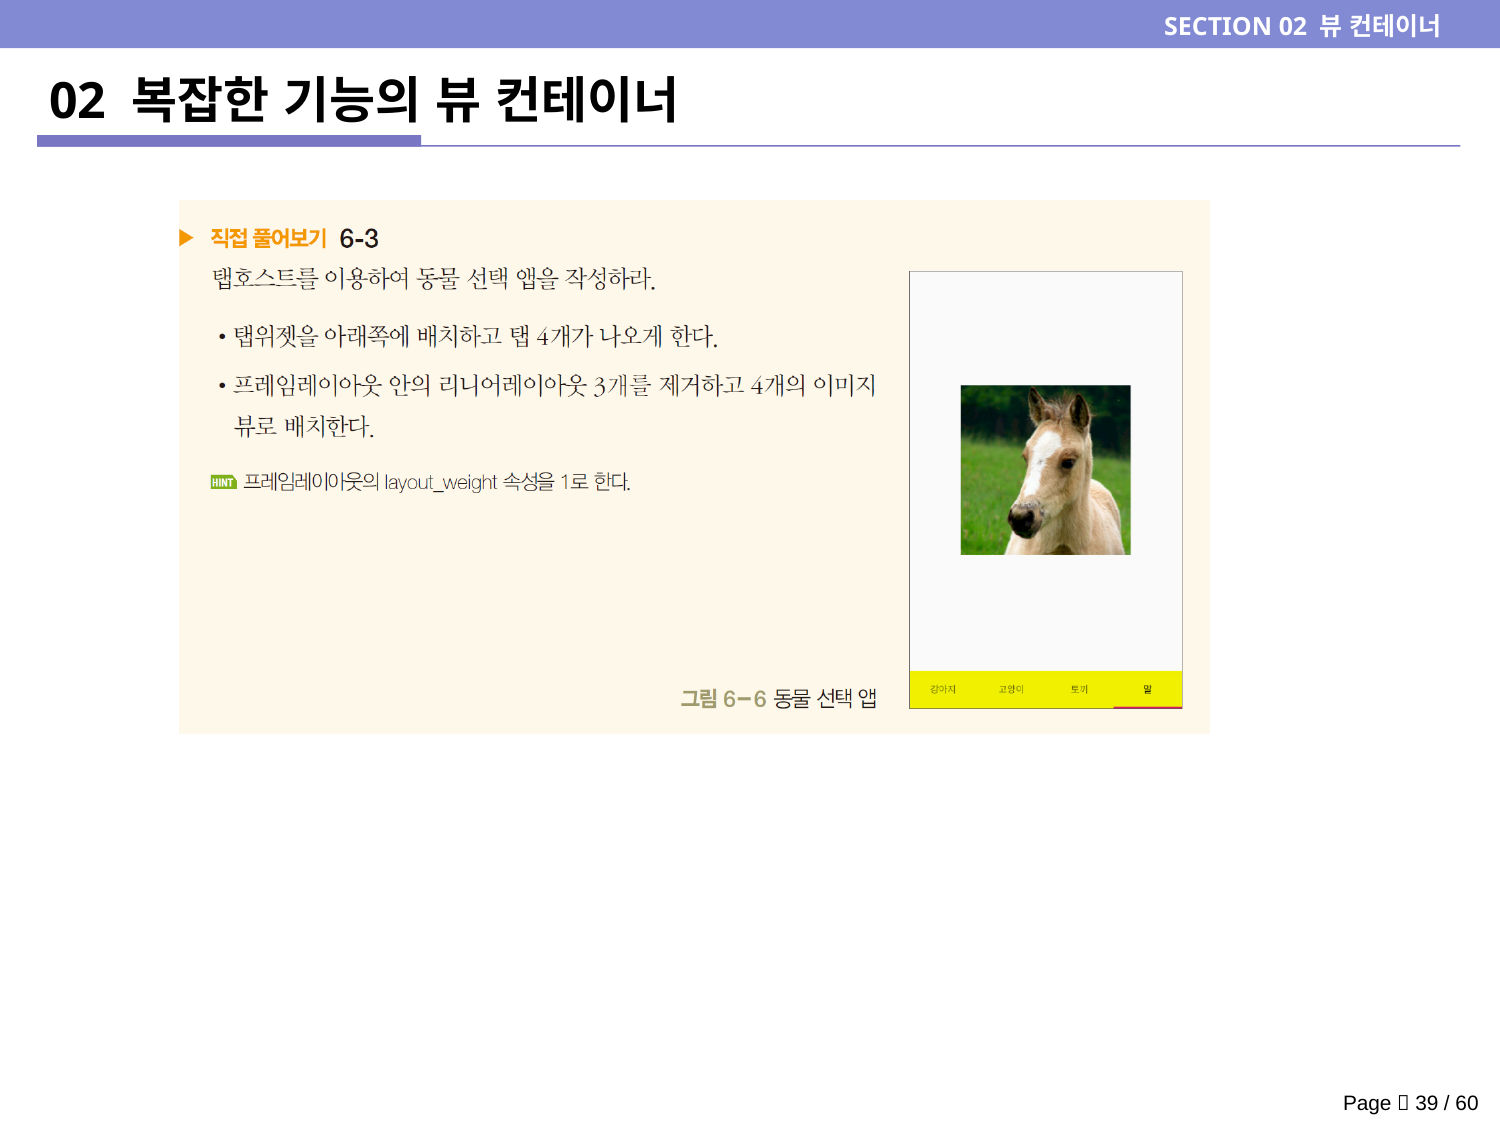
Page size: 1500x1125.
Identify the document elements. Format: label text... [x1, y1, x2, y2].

text_box SECTION 02 뷰 컨테이너 [1149, 3, 1473, 49]
picture [178, 197, 1210, 735]
title 02 복잡한 기능의 뷰 컨테이너 [48, 67, 1448, 132]
